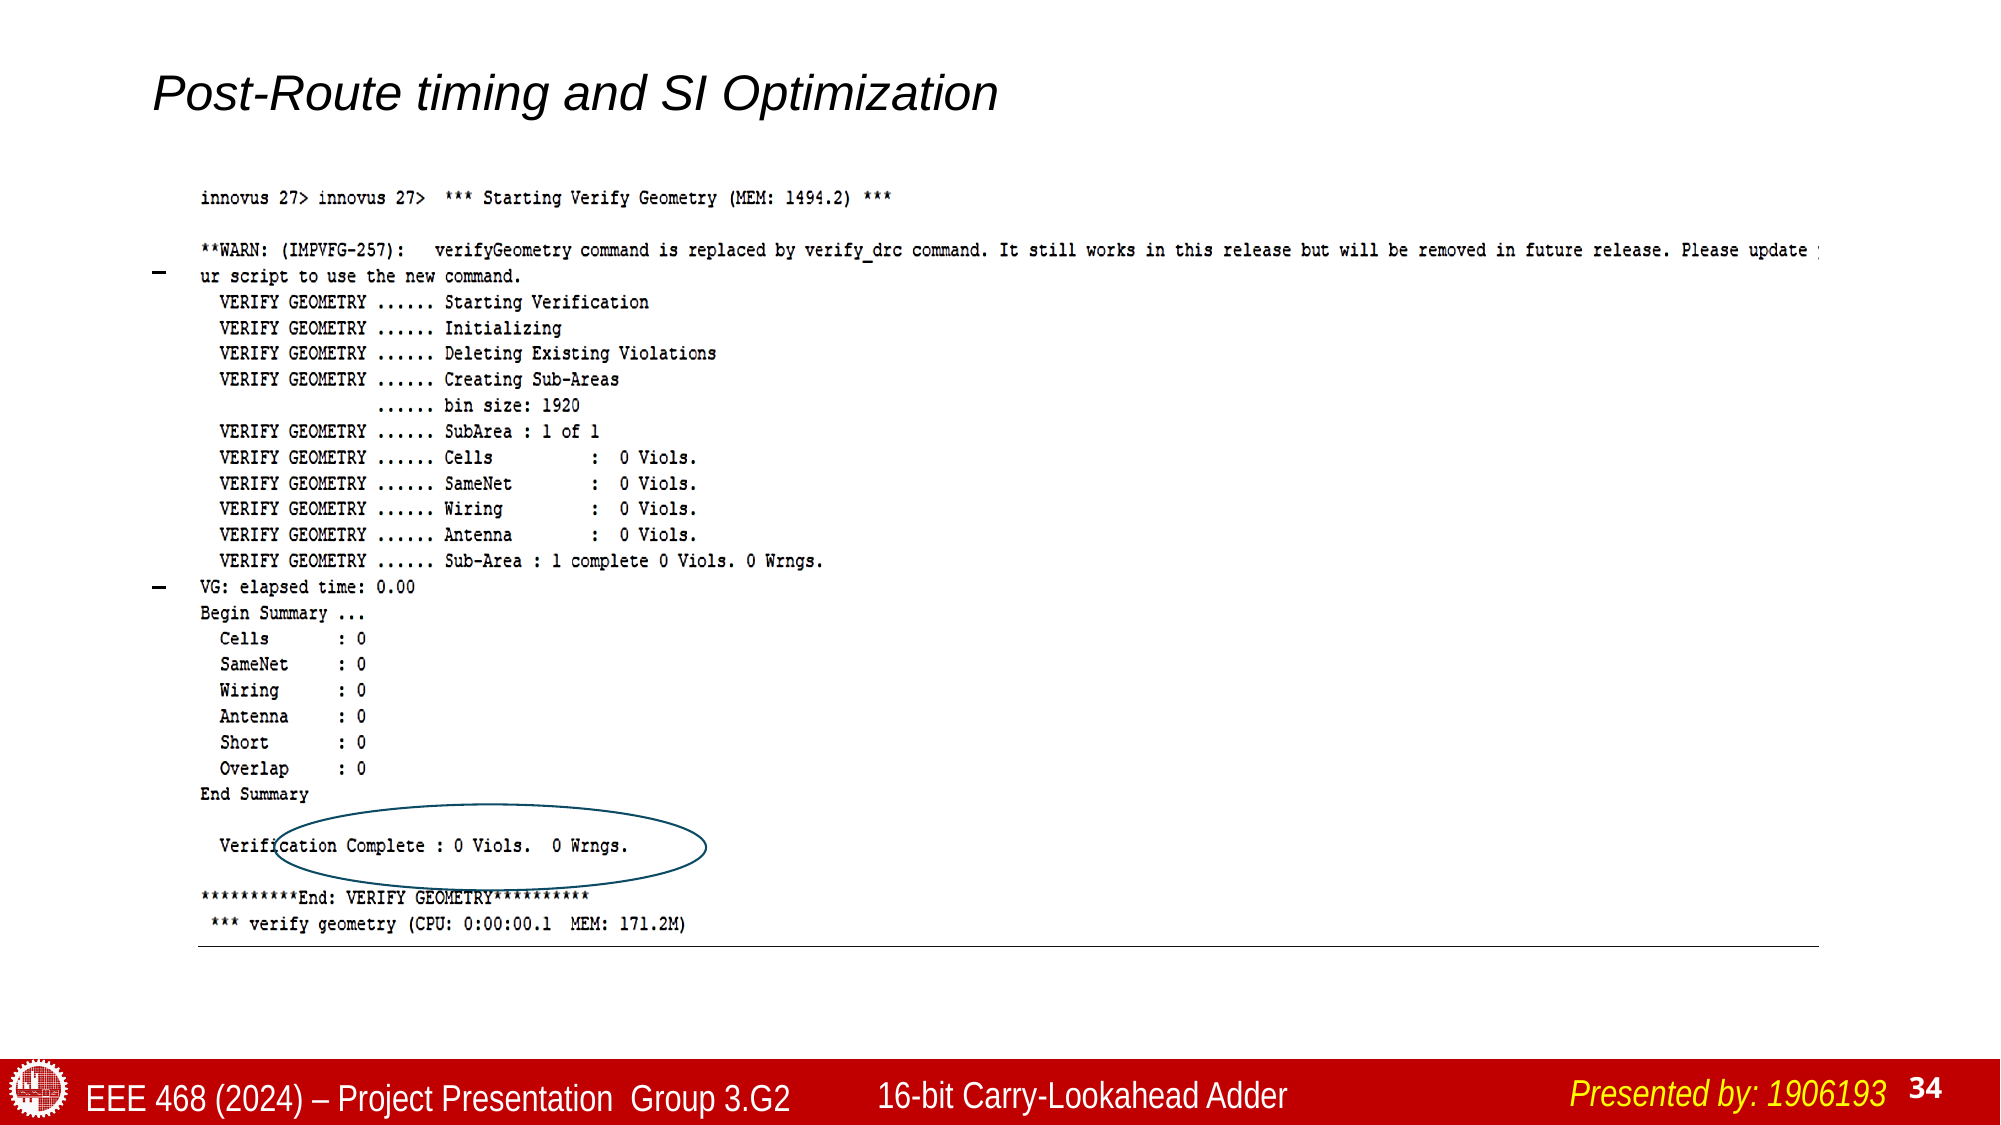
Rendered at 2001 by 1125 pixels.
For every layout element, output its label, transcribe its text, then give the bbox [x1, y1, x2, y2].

slide_number EEE 468 (2024) – Project Presentation Group 3.G2 [70, 1066, 862, 1125]
slide_number 34 [1902, 1066, 1958, 1118]
text_box Presented by: 1906193 [1554, 1061, 1902, 1122]
picture [198, 186, 1819, 947]
footer 16-bit Carry-Lookahead Adder [862, 1063, 1499, 1125]
picture [8, 1059, 71, 1118]
text_box Post-Route timing and SI Optimization [137, 53, 1863, 1014]
